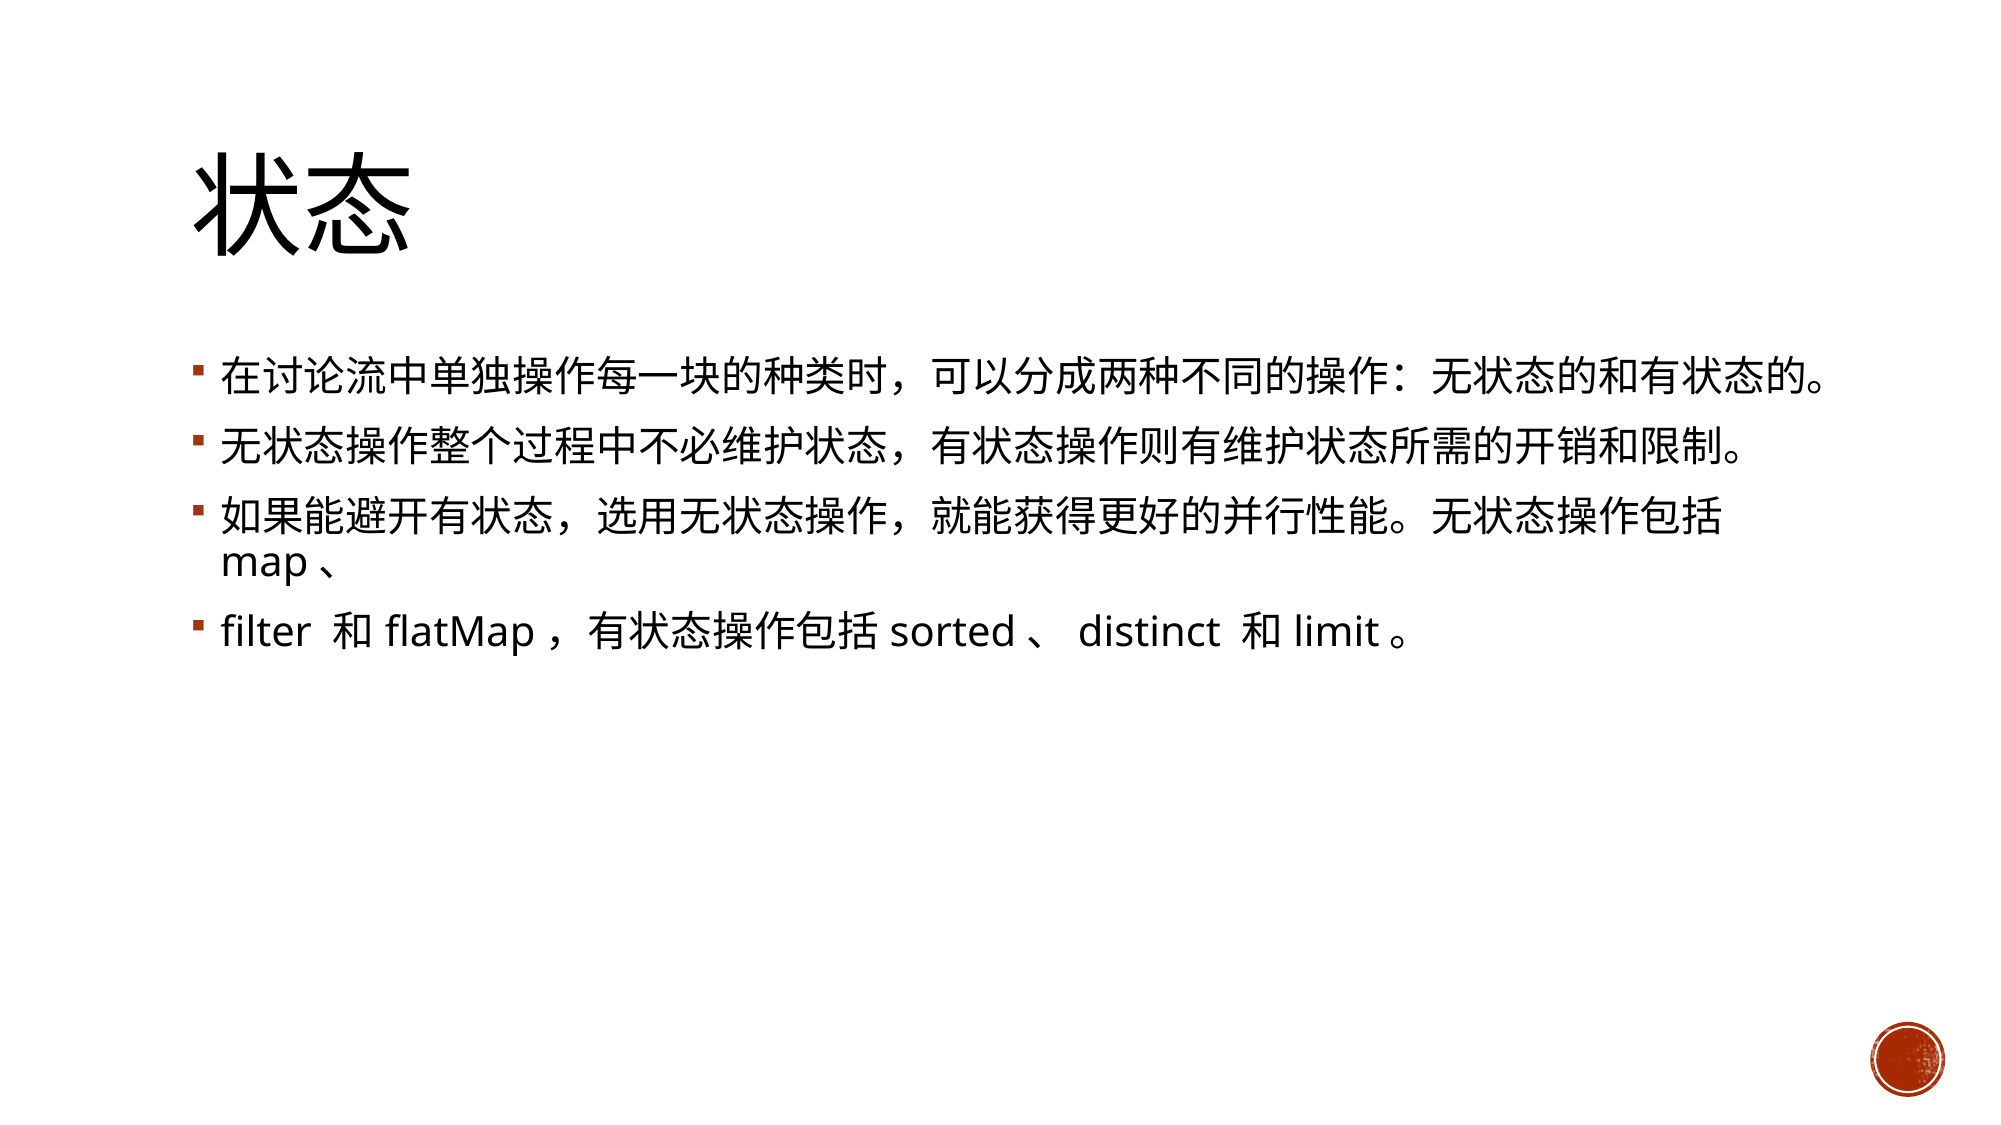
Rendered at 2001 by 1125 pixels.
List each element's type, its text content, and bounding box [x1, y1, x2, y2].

list 在讨论流中单独操作每一块的种类时，可以分成两种不同的操作：无状态的和有状态的。 无状态操作整个过程中不必维护状态，有状态操作则有维护状态所需的开销和限制。 如果能避开有状态，选用无状态操作，就能获得更好的并行性能。无状态操作包括map、 filter 和flatMap，有状态操作包括sorted、distinct 和limit。 [175, 348, 1826, 1013]
title 状态 [175, 79, 1826, 344]
